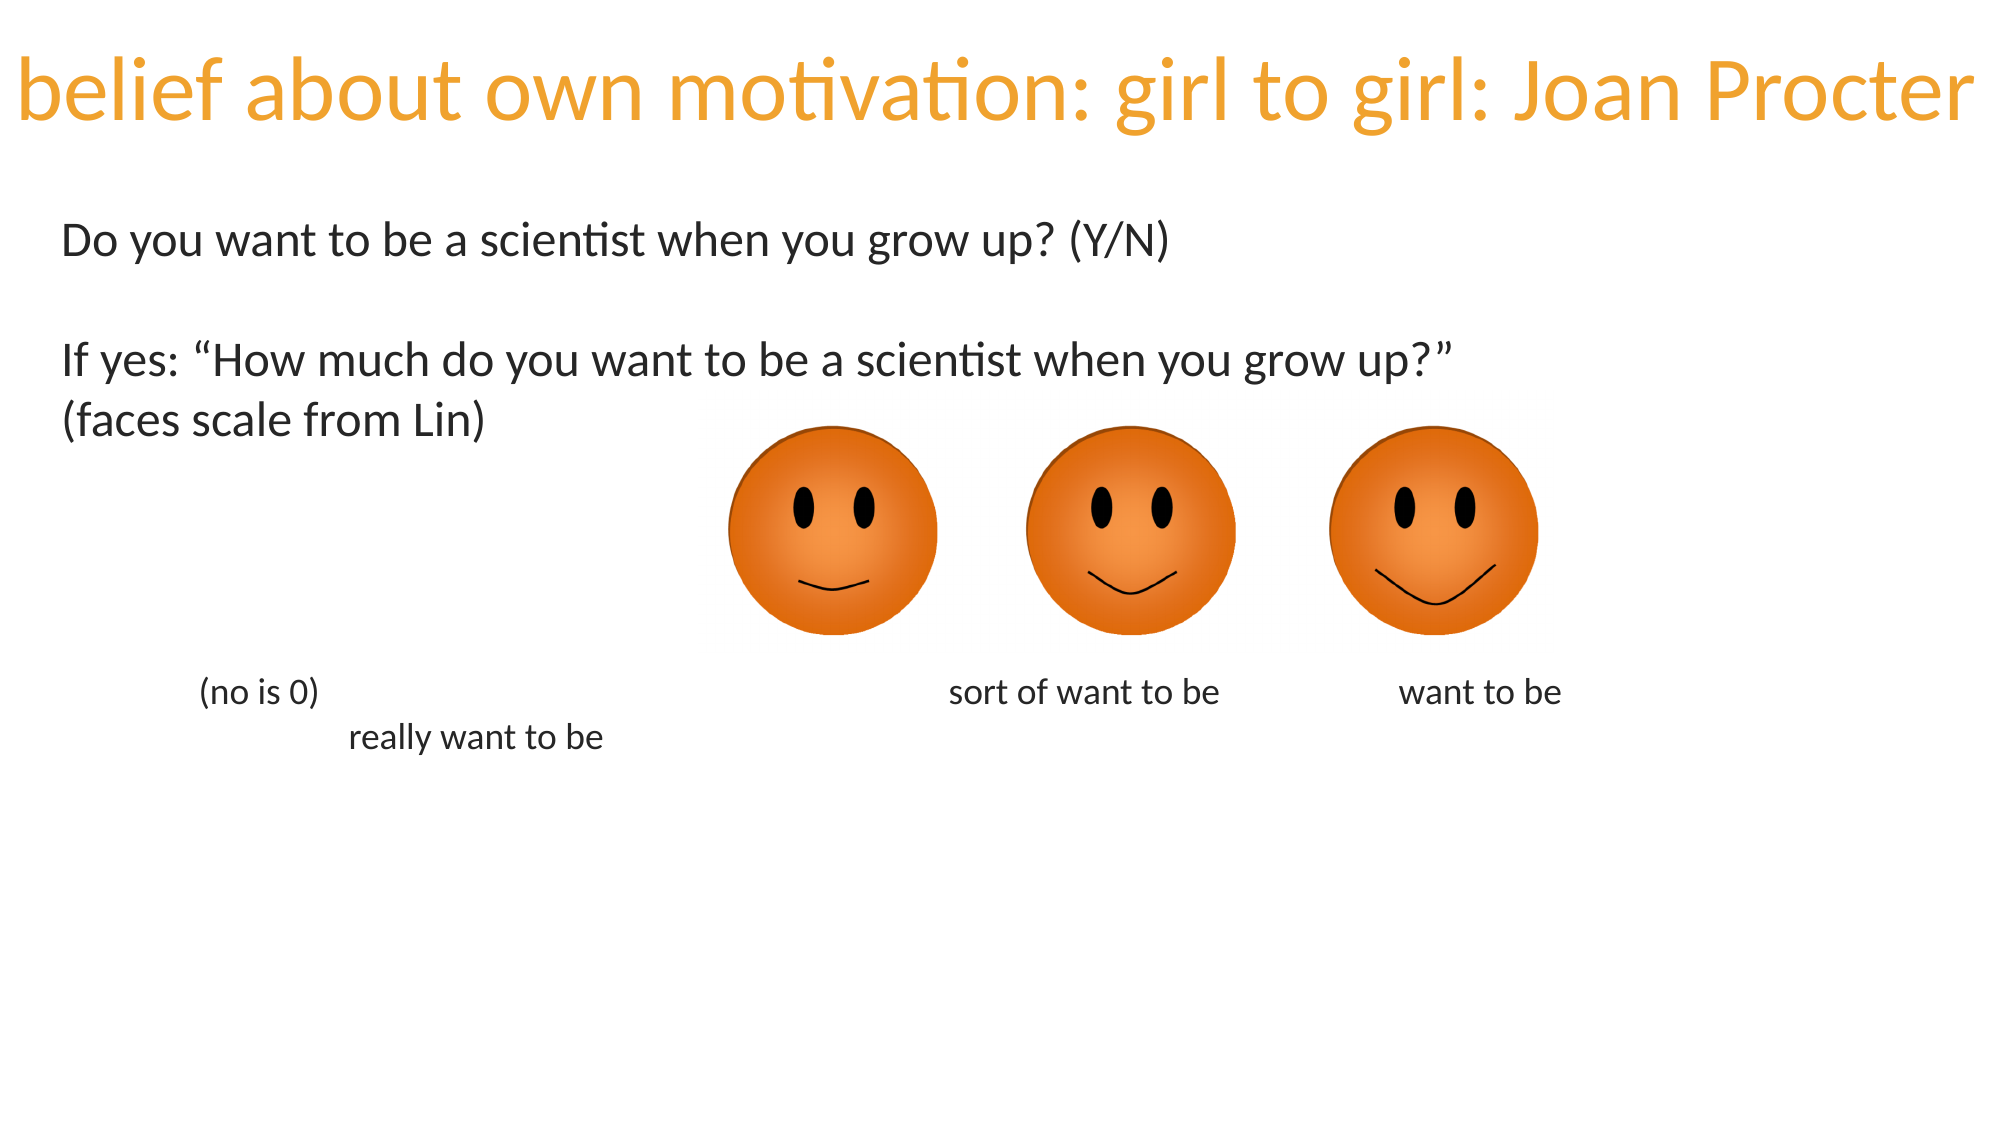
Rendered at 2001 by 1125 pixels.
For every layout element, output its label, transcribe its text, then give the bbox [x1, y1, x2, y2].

text_box (no is 0) sort of want to be want to be really want to be [183, 652, 1782, 716]
title belief about own motivation: girl to girl: Joan Procter [0, 0, 2000, 229]
text_box Do you want to be a scientist when you grow up? (Y/N) If yes: “How much do you want to be a scientist when you grow up?” (faces scale from Lin) [46, 229, 1993, 1125]
picture [698, 390, 1554, 653]
